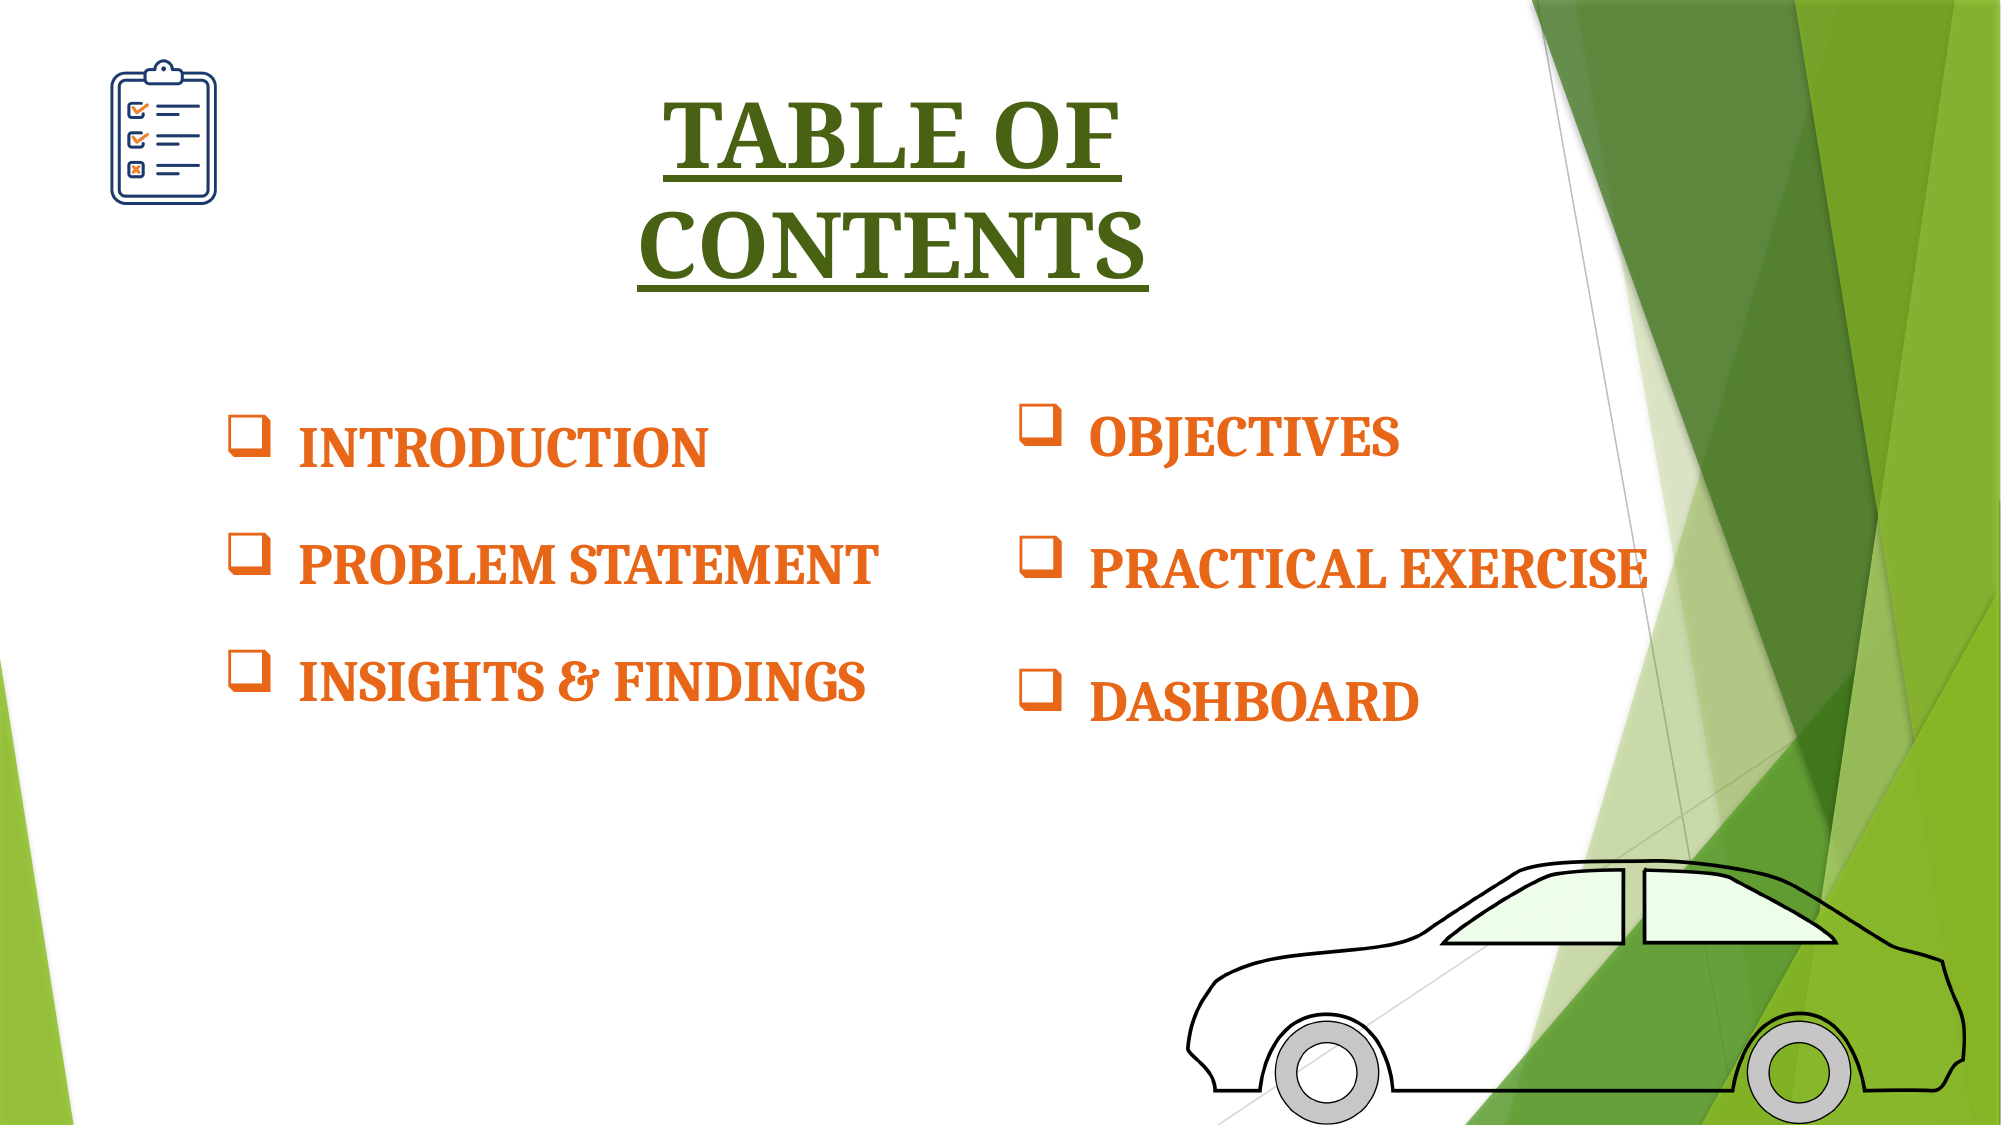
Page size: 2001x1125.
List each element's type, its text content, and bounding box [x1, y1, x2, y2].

text_box DASHBOARD [999, 655, 1632, 740]
picture [1186, 858, 1966, 1125]
text_box INTRODUCTION [208, 401, 841, 487]
picture [86, 55, 240, 209]
text_box OBJECTIVES [999, 390, 1632, 475]
text_box TABLE OF CONTENTS [397, 69, 1388, 304]
text_box PRACTICAL EXERCISE [999, 522, 1696, 608]
text_box INSIGHTS & FINDINGS [208, 636, 905, 721]
text_box PROBLEM STATEMENT [208, 518, 942, 604]
